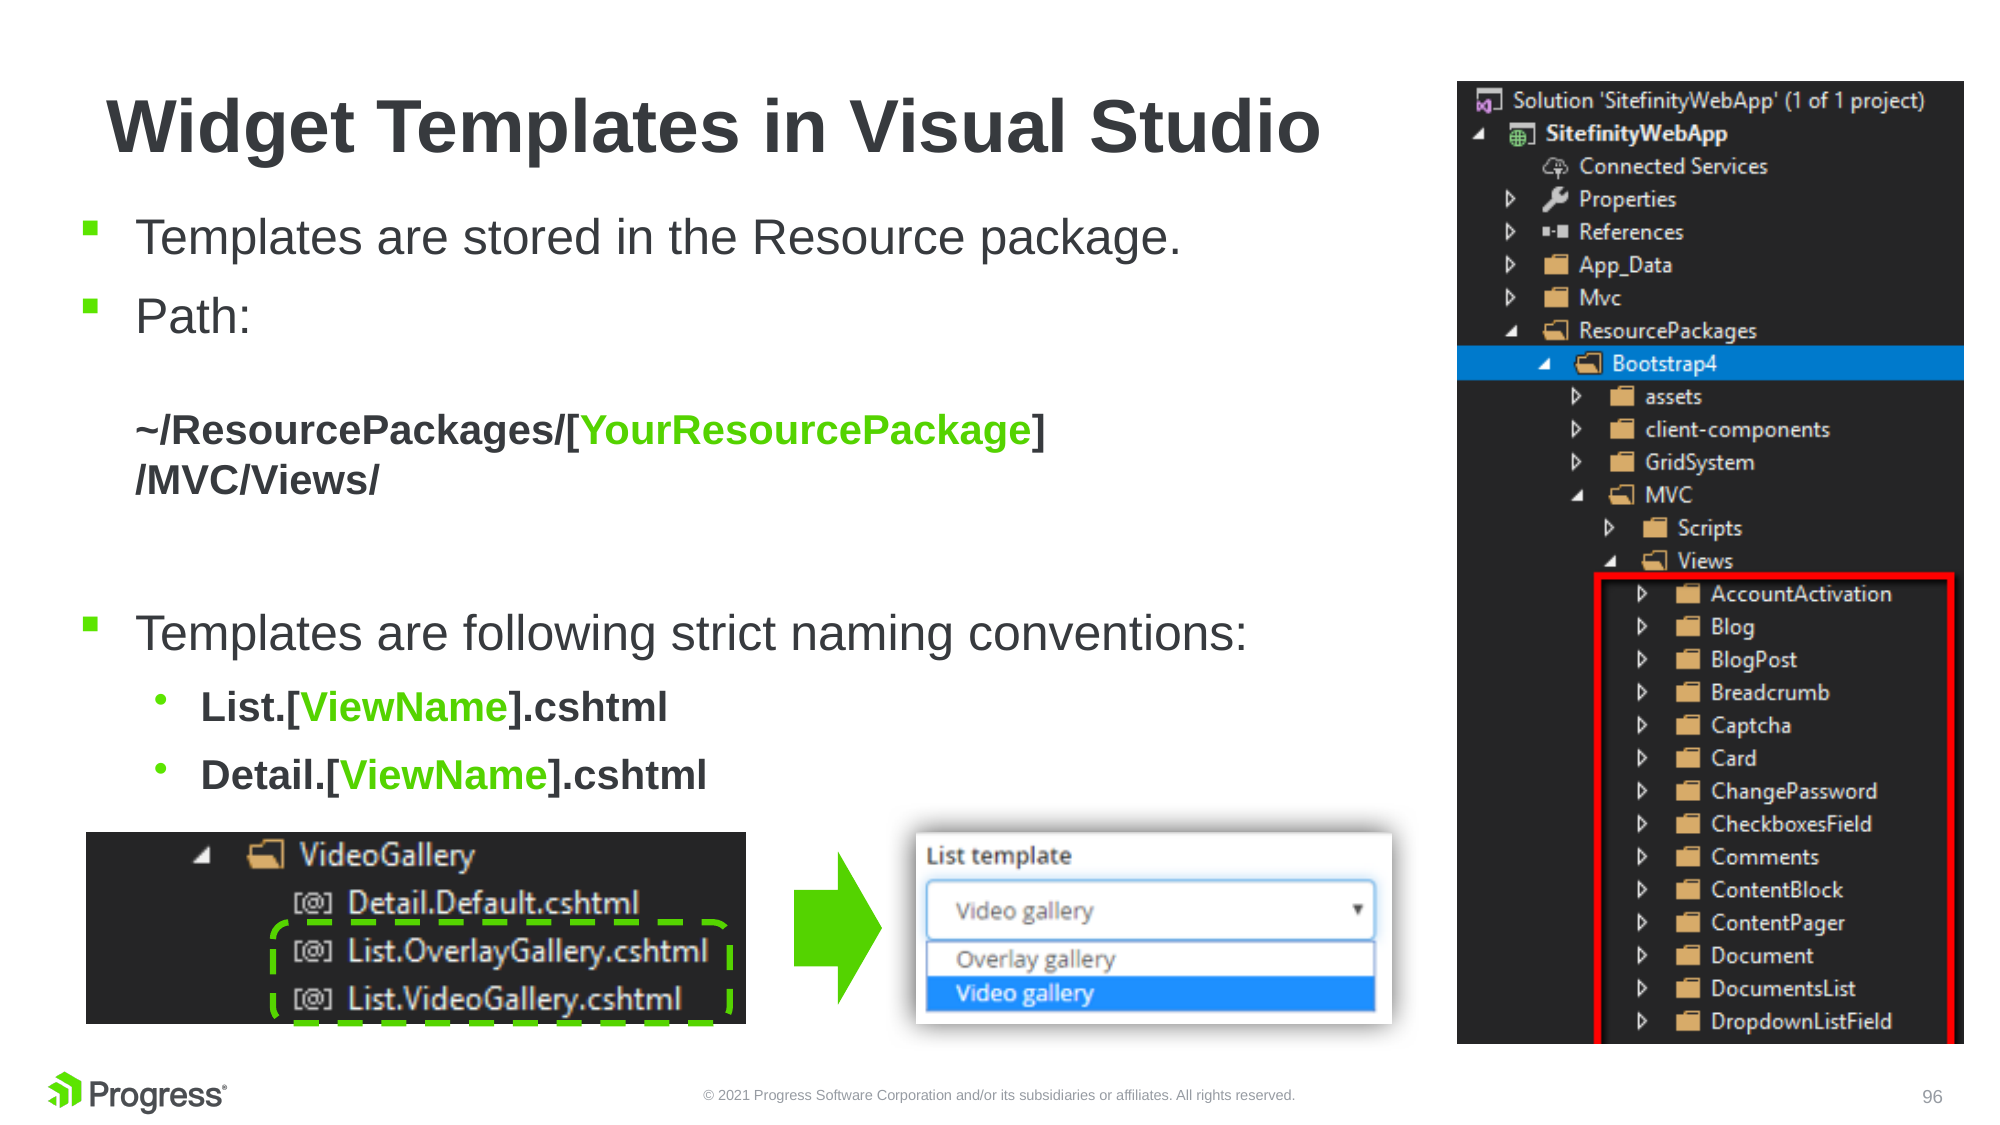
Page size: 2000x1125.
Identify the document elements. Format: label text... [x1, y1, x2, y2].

title Widget Templates in Visual Studio [91, 80, 1456, 177]
picture [86, 832, 746, 1024]
list Templates are stored in the Resource package. Path: ~/ResourcePackages/[YourResourcePackage] /MVC/Views/ Templates are following strict naming conventions: List.[ViewName].cshtml Detail.[ViewName].cshtml [63, 196, 1428, 784]
text_box [794, 851, 882, 1005]
picture [915, 832, 1392, 1024]
text_box [1021, 1044, 1172, 1125]
picture [1457, 80, 1964, 1044]
